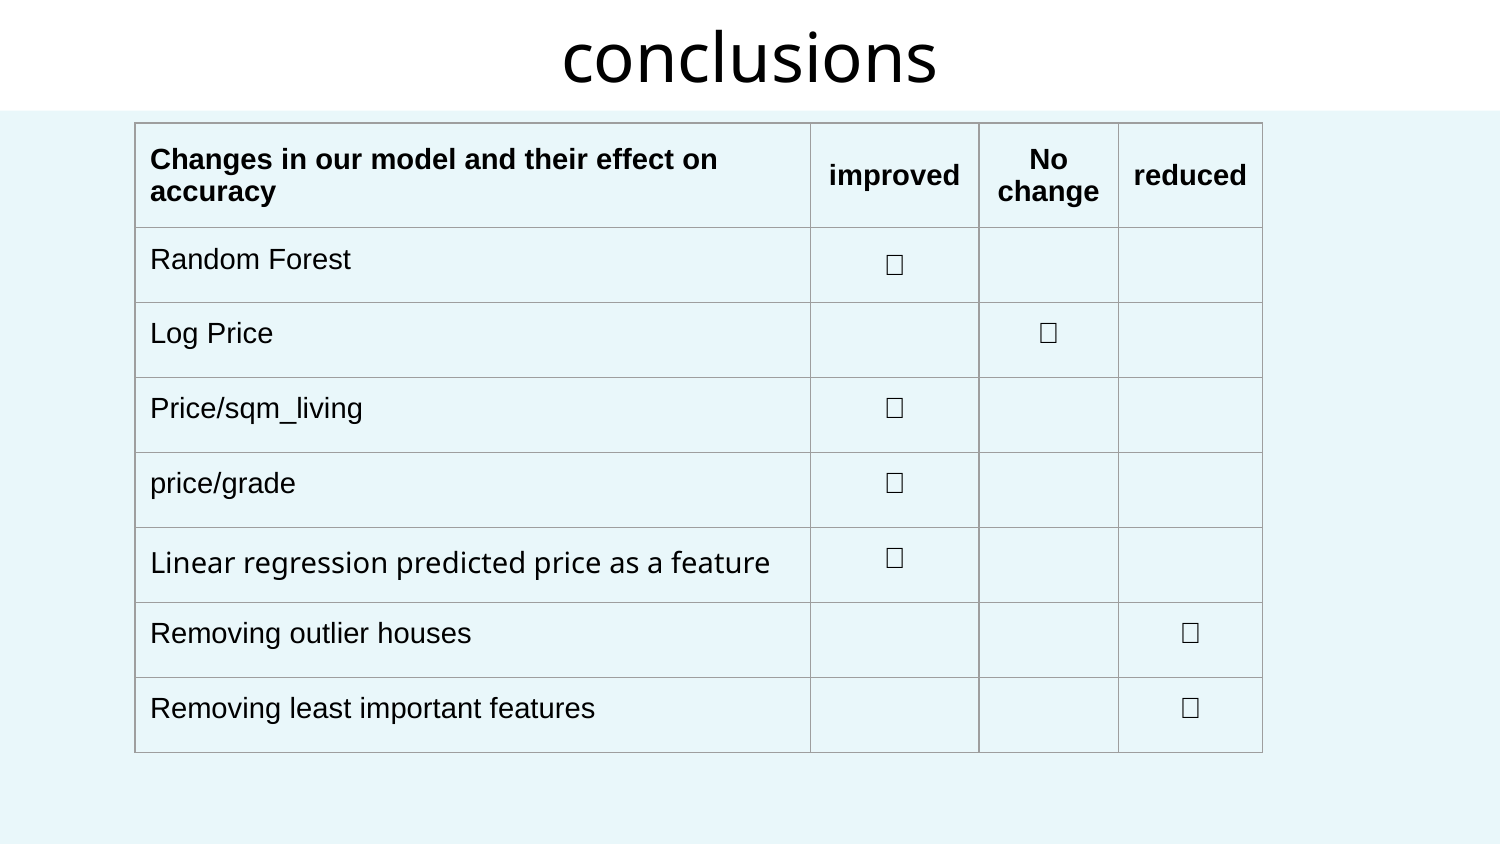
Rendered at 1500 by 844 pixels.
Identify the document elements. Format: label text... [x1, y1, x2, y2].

table_cell Linear regression predicted price as a feature [136, 528, 810, 602]
table_cell ✅ [980, 303, 1118, 377]
table_cell [1119, 228, 1262, 302]
table_cell Price/sqm_living [136, 378, 810, 452]
table_header Changes in our model and their effect on accuracy [136, 124, 810, 227]
table_cell [980, 603, 1118, 677]
table_header reduced [1119, 124, 1262, 227]
table_cell [1119, 528, 1262, 602]
table_cell Removing outlier houses [136, 603, 810, 677]
table_cell [1119, 378, 1262, 452]
table_cell [811, 303, 978, 377]
table_cell [980, 228, 1118, 302]
table_cell [980, 453, 1118, 527]
table_cell [980, 678, 1118, 752]
table_cell ✅ [811, 228, 978, 302]
table_header improved [811, 124, 978, 227]
table_header No change [980, 124, 1118, 227]
table_cell Removing least important features [136, 678, 810, 752]
text_box conclusions [0, 0, 1500, 111]
table_cell price/grade [136, 453, 810, 527]
table_cell Log Price [136, 303, 810, 377]
table_cell ✅ [811, 453, 978, 527]
table_cell ✅ [1119, 678, 1262, 752]
table_cell ✅ [1119, 603, 1262, 677]
table_cell Random Forest [136, 228, 810, 302]
table_cell [1119, 303, 1262, 377]
table_cell [1119, 453, 1262, 527]
table_cell ✅ [811, 528, 978, 602]
table_cell [980, 528, 1118, 602]
table_cell ✅ [811, 378, 978, 452]
table_cell [811, 603, 978, 677]
table_cell [980, 378, 1118, 452]
table_cell [811, 678, 978, 752]
